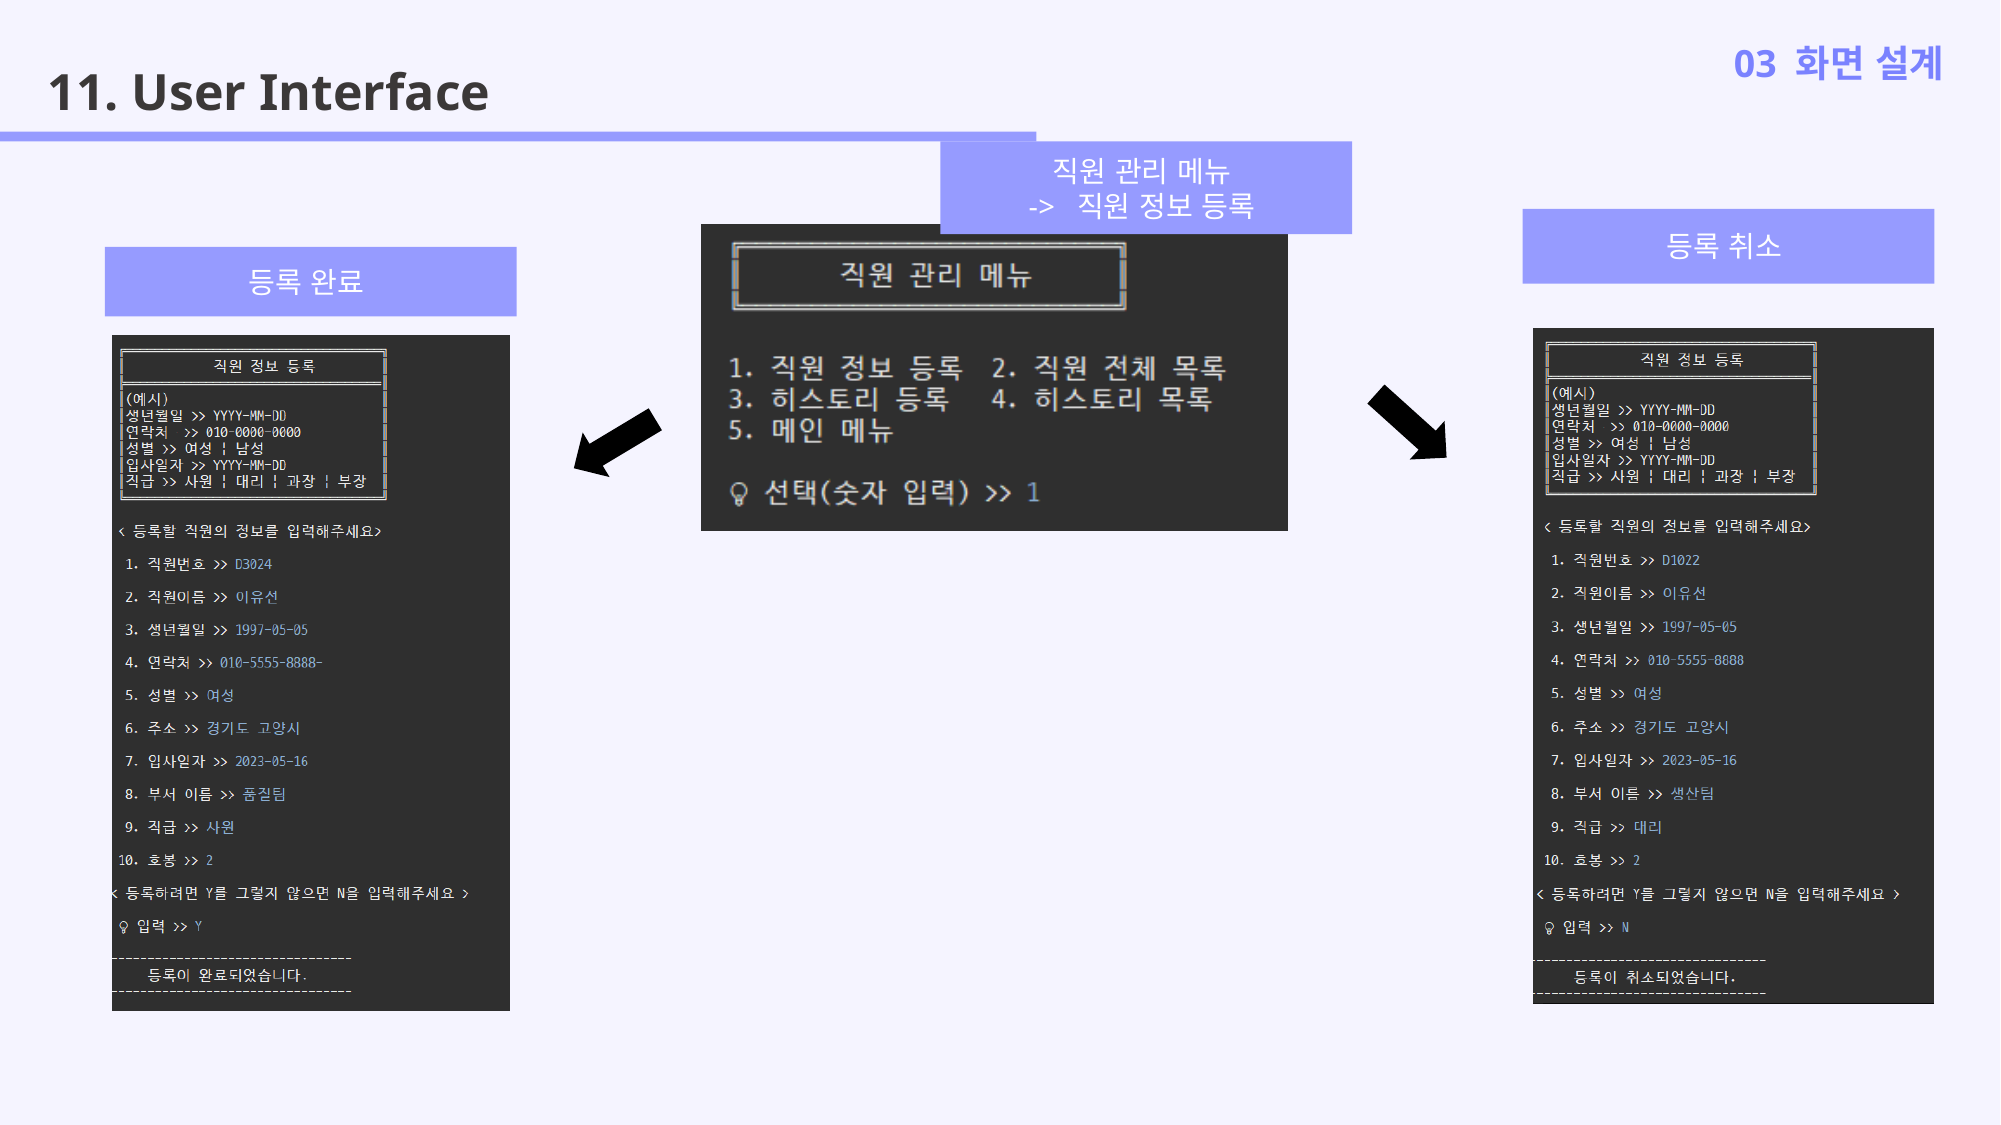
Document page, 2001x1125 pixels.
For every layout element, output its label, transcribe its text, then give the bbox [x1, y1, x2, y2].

picture [1533, 328, 1934, 1004]
picture [111, 335, 510, 1011]
text_box [0, 131, 1037, 142]
text_box 03 화면 설계 [1509, 32, 1959, 92]
text_box 직원 관리 메뉴 -> 직원 정보 등록 [939, 140, 1353, 235]
text_box 등록 취소 [1522, 208, 1935, 285]
text_box [573, 408, 662, 478]
text_box [1367, 384, 1447, 460]
text_box 11. User Interface [32, 53, 878, 129]
picture [701, 224, 1288, 531]
text_box 등록 완료 [104, 246, 518, 318]
